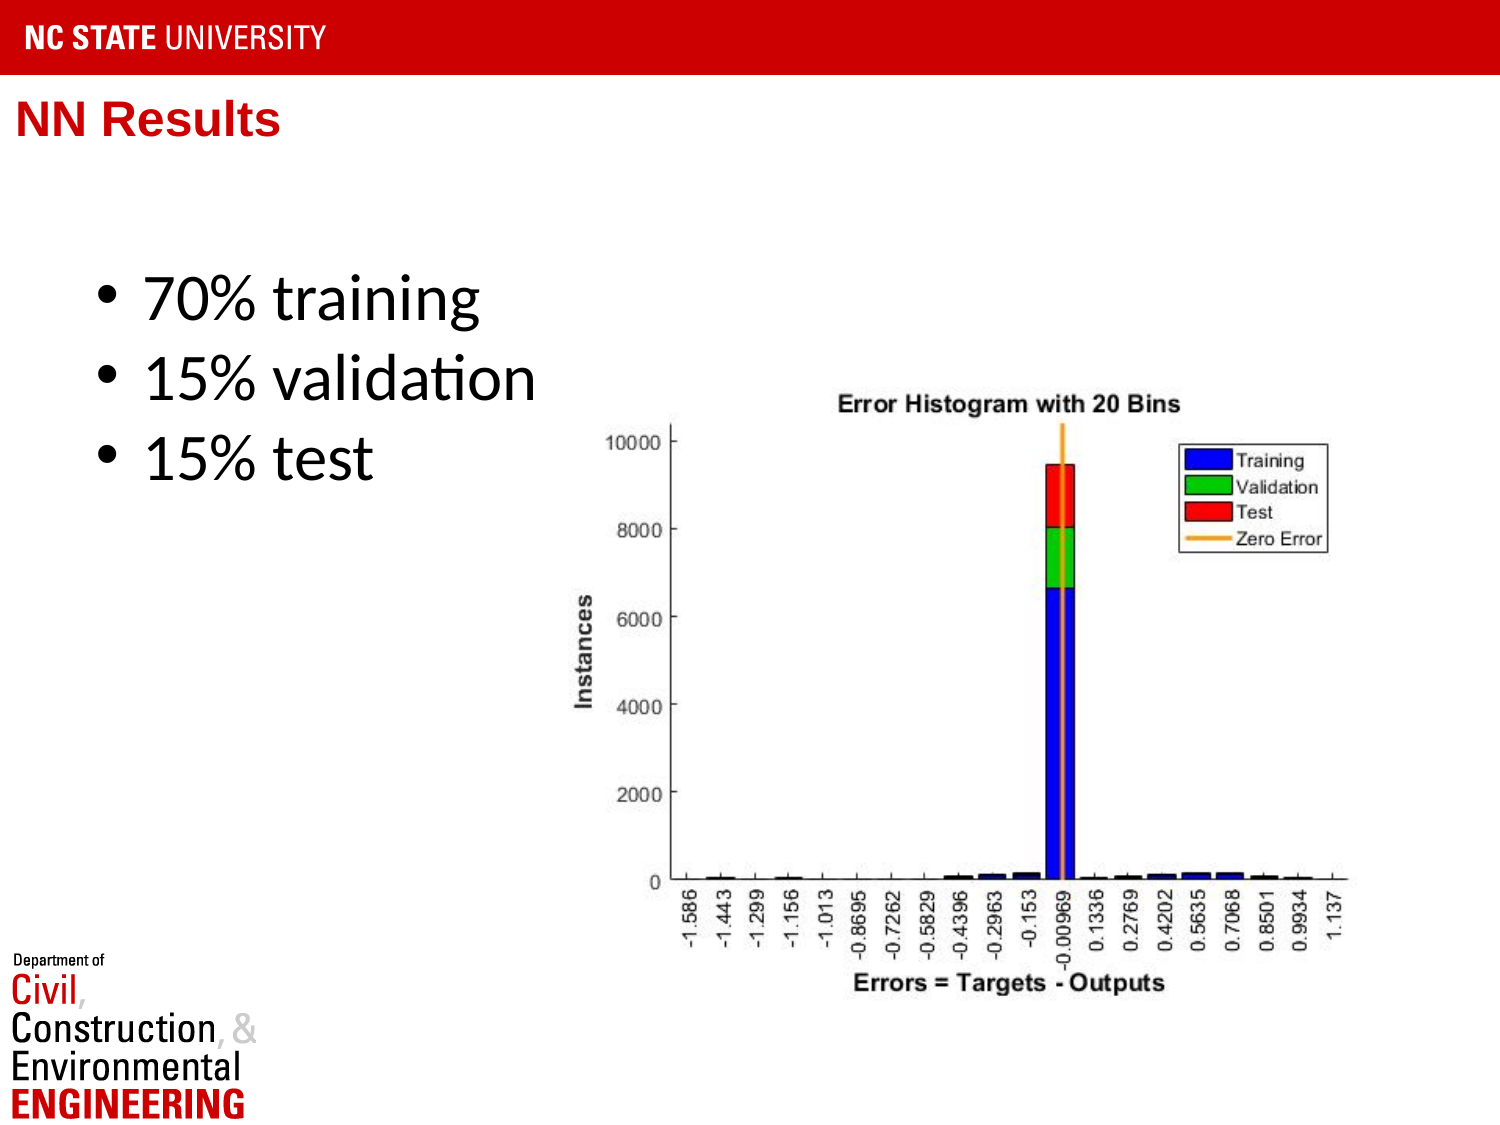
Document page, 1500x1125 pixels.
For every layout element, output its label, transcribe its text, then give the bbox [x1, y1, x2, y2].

text_box 70% training 15% validation 15% test [80, 246, 554, 501]
picture [12, 953, 256, 1119]
picture [0, 0, 1500, 75]
picture [556, 374, 1432, 1032]
title NN Results [0, 77, 1350, 155]
